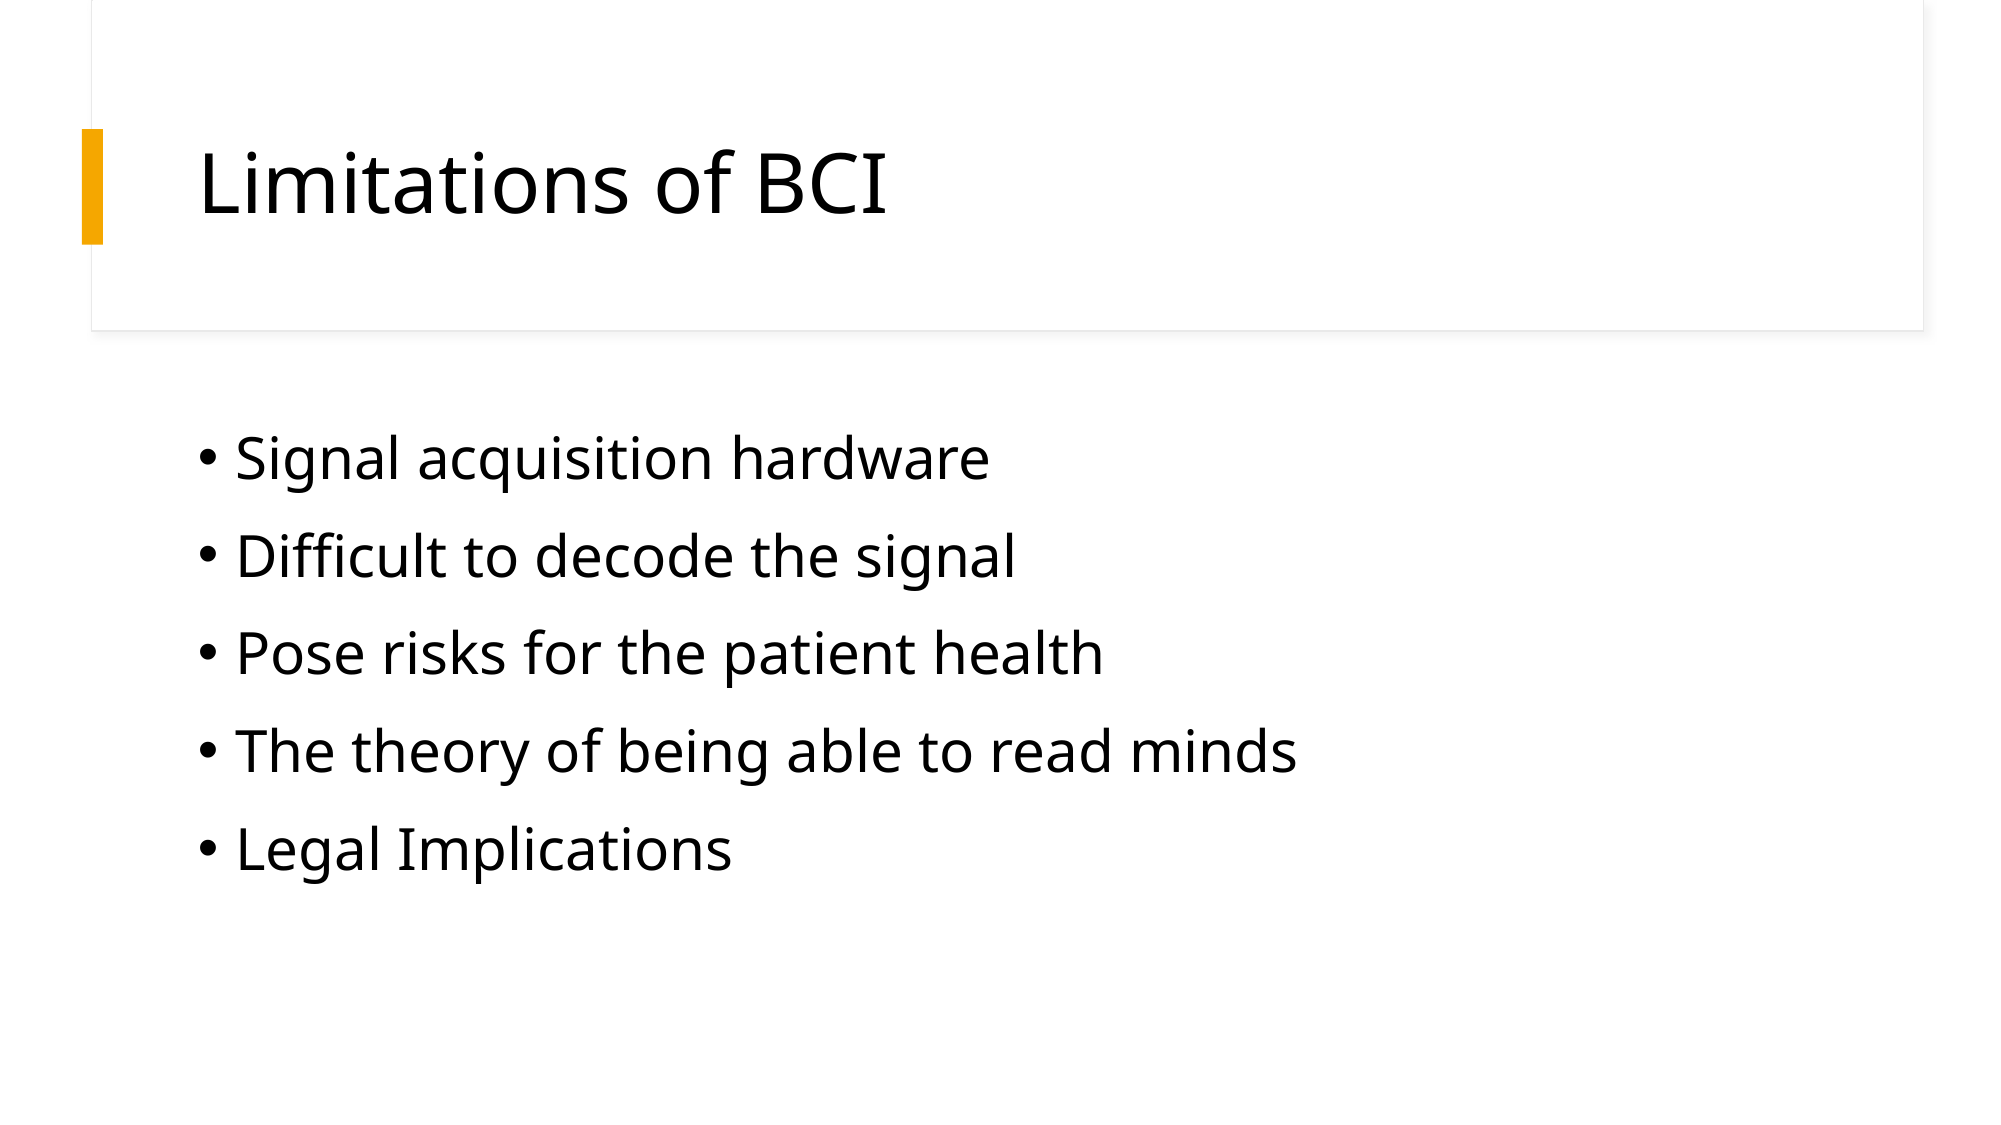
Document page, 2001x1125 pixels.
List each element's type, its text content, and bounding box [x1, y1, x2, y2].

title Limitations of BCI [183, 90, 1851, 284]
list Signal acquisition hardware Difficult to decode the signal Pose risks for the patient health The theory of being able to read minds Legal Implications [183, 406, 1851, 1013]
